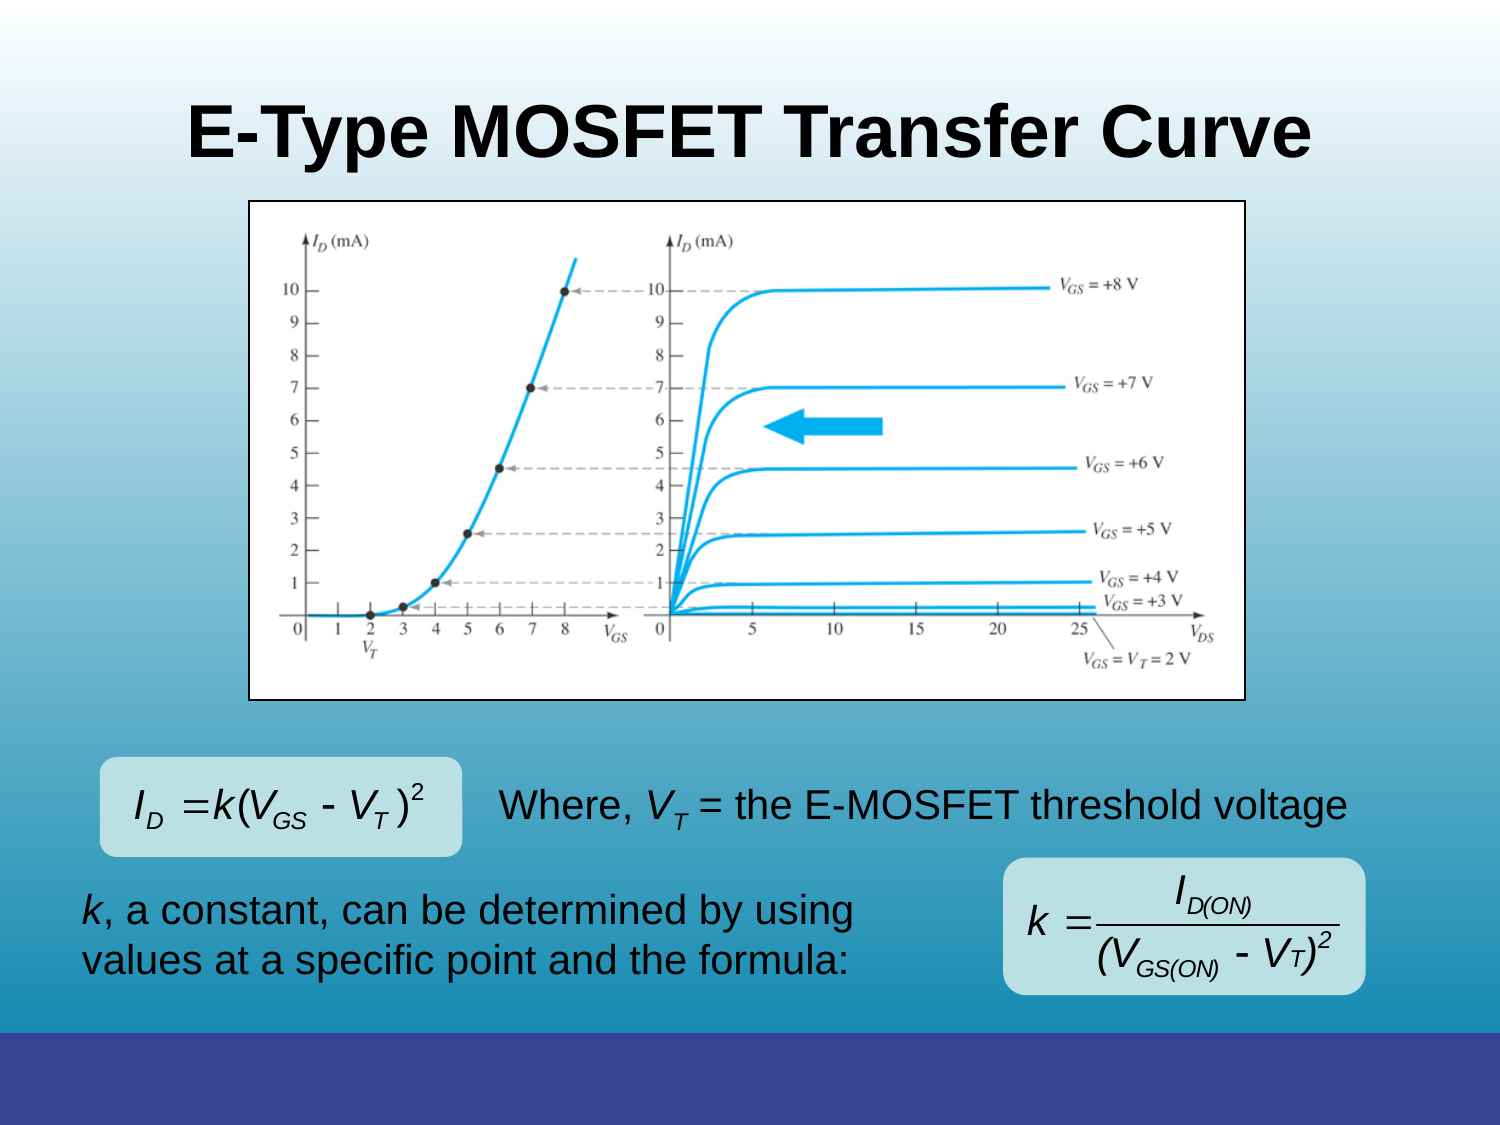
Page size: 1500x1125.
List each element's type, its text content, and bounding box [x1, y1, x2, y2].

text_box k, a constant, can be determined by using values at a specific point and the formula: [67, 875, 925, 990]
text_box Where, VT = the E-MOSFET threshold voltage [483, 770, 1373, 843]
picture [249, 201, 1244, 700]
text_box E-Type MOSFET Transfer Curve [0, 74, 1500, 180]
picture [0, 1033, 1500, 1125]
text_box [99, 756, 463, 858]
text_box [1002, 857, 1366, 996]
